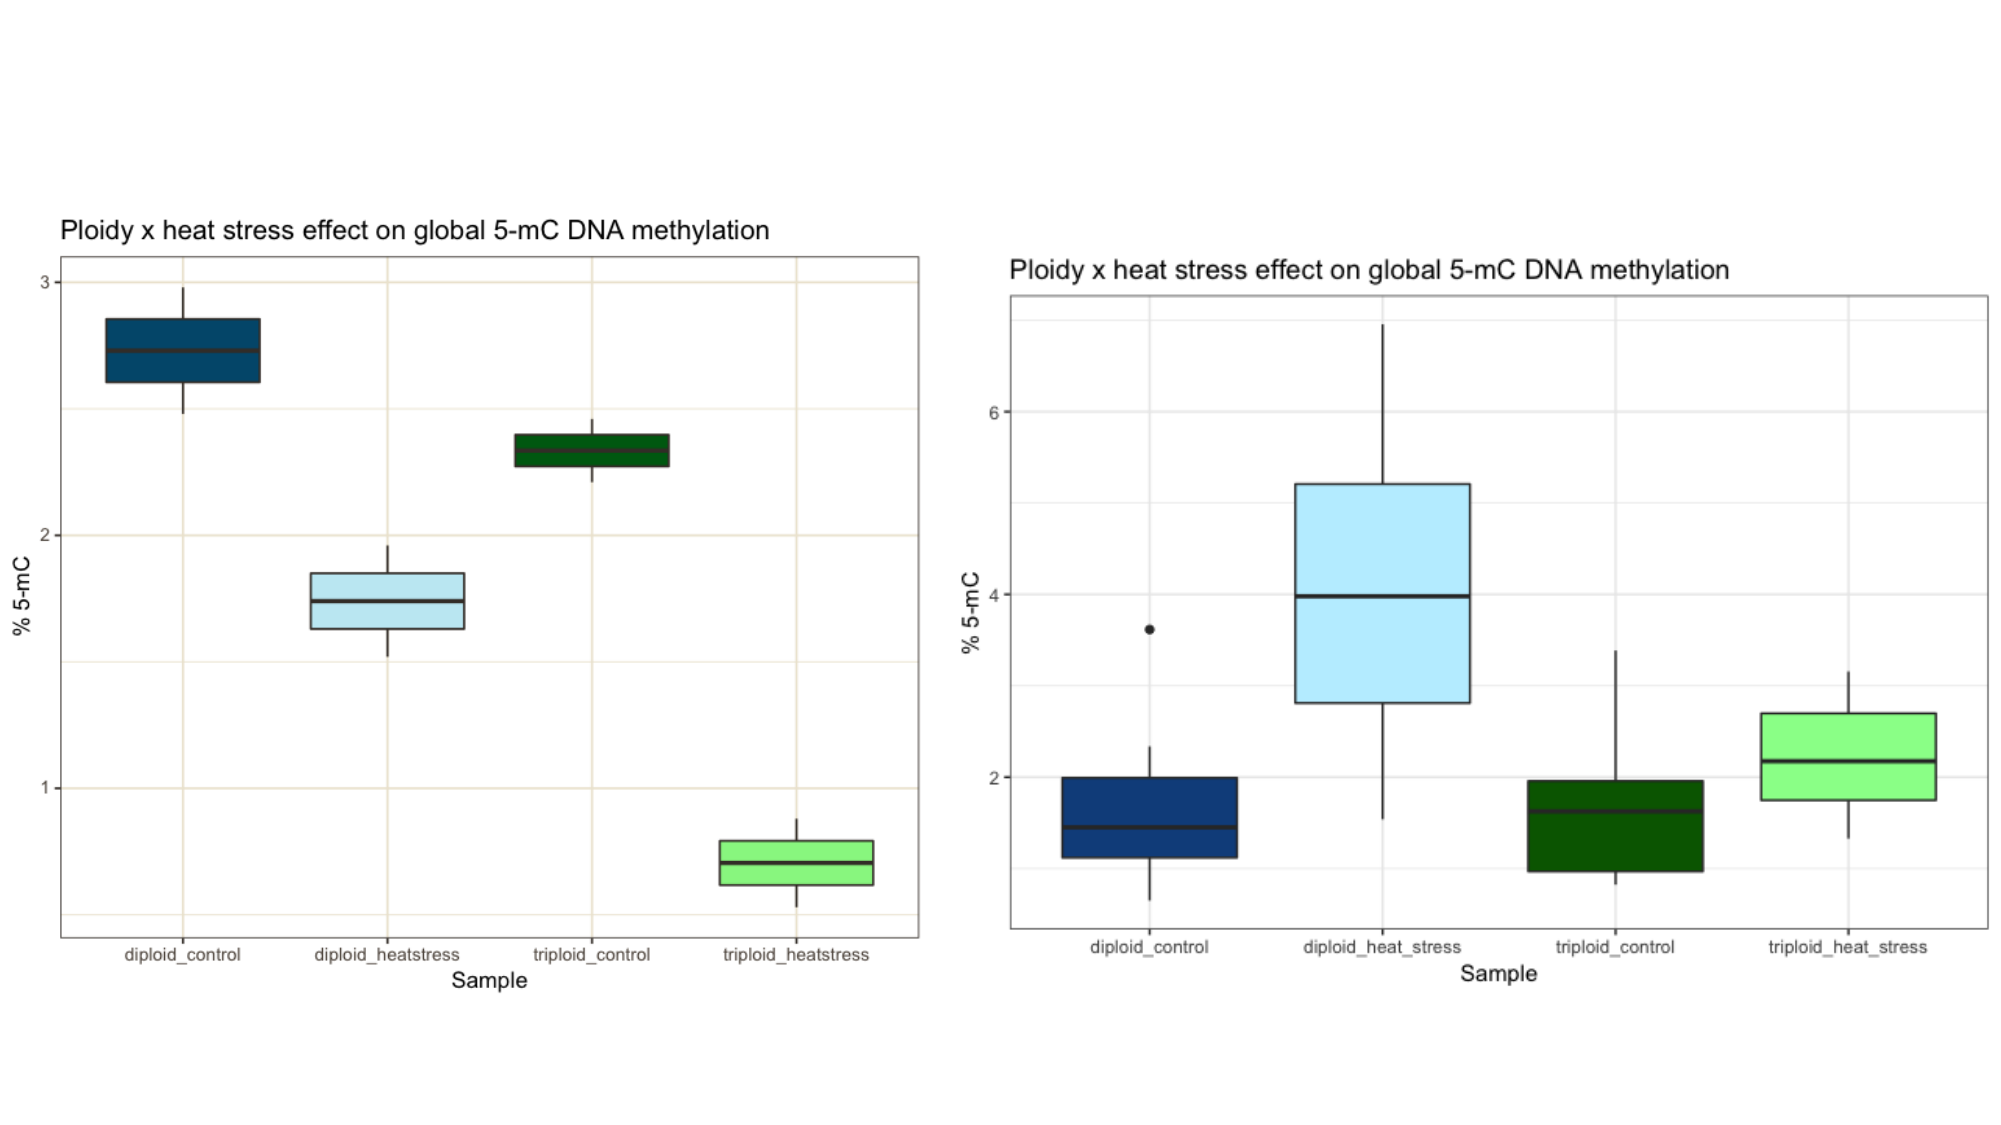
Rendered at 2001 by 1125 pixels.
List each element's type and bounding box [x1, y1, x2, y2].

picture [951, 248, 2000, 997]
picture [6, 216, 928, 997]
